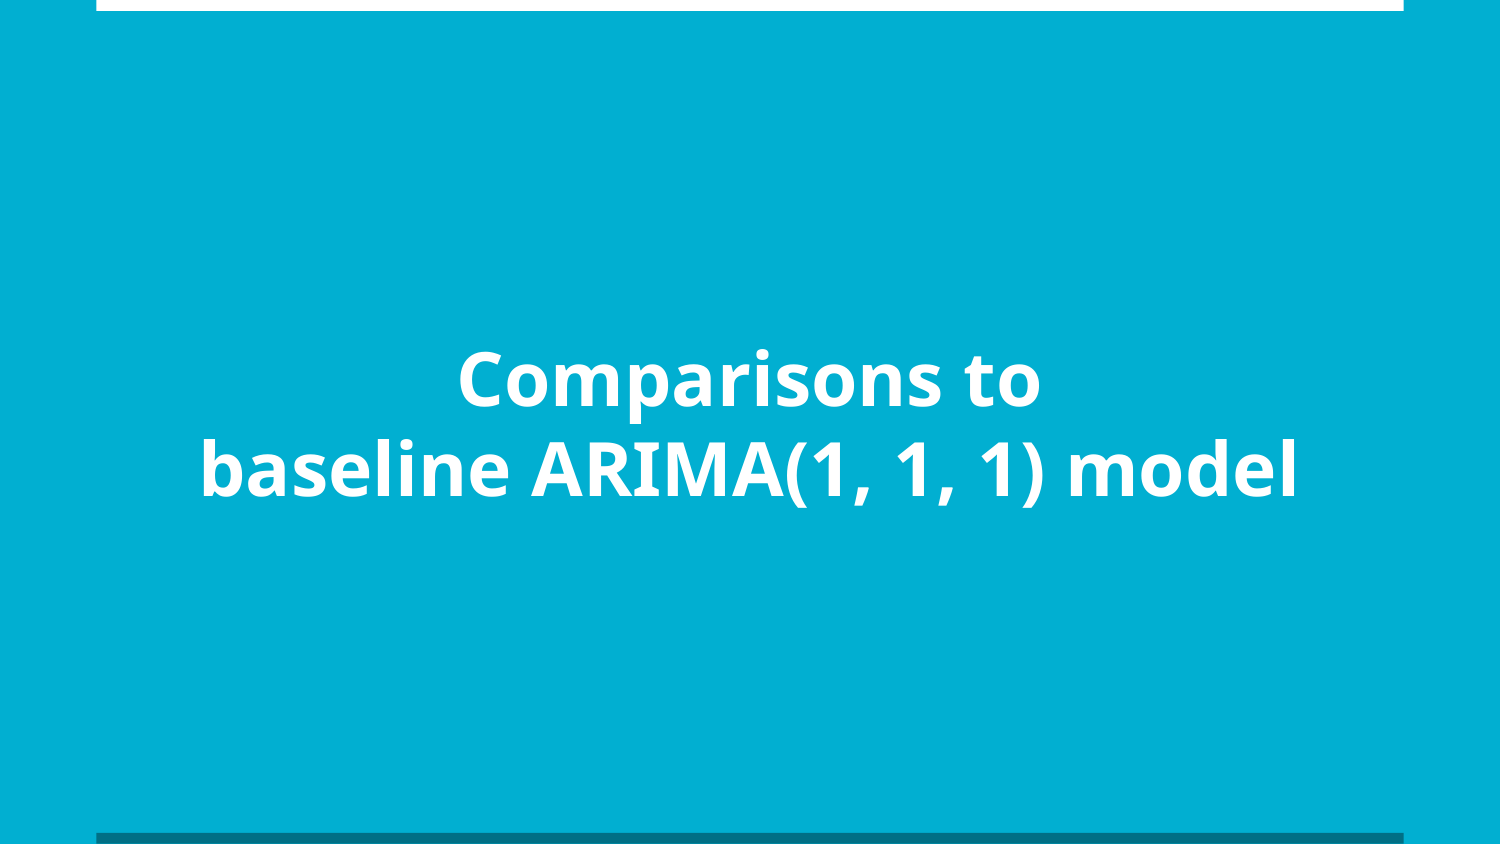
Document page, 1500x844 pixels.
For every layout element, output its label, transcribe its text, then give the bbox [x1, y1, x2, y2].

title Comparisons to baseline ARIMA(1, 1, 1) model [83, 315, 1417, 529]
